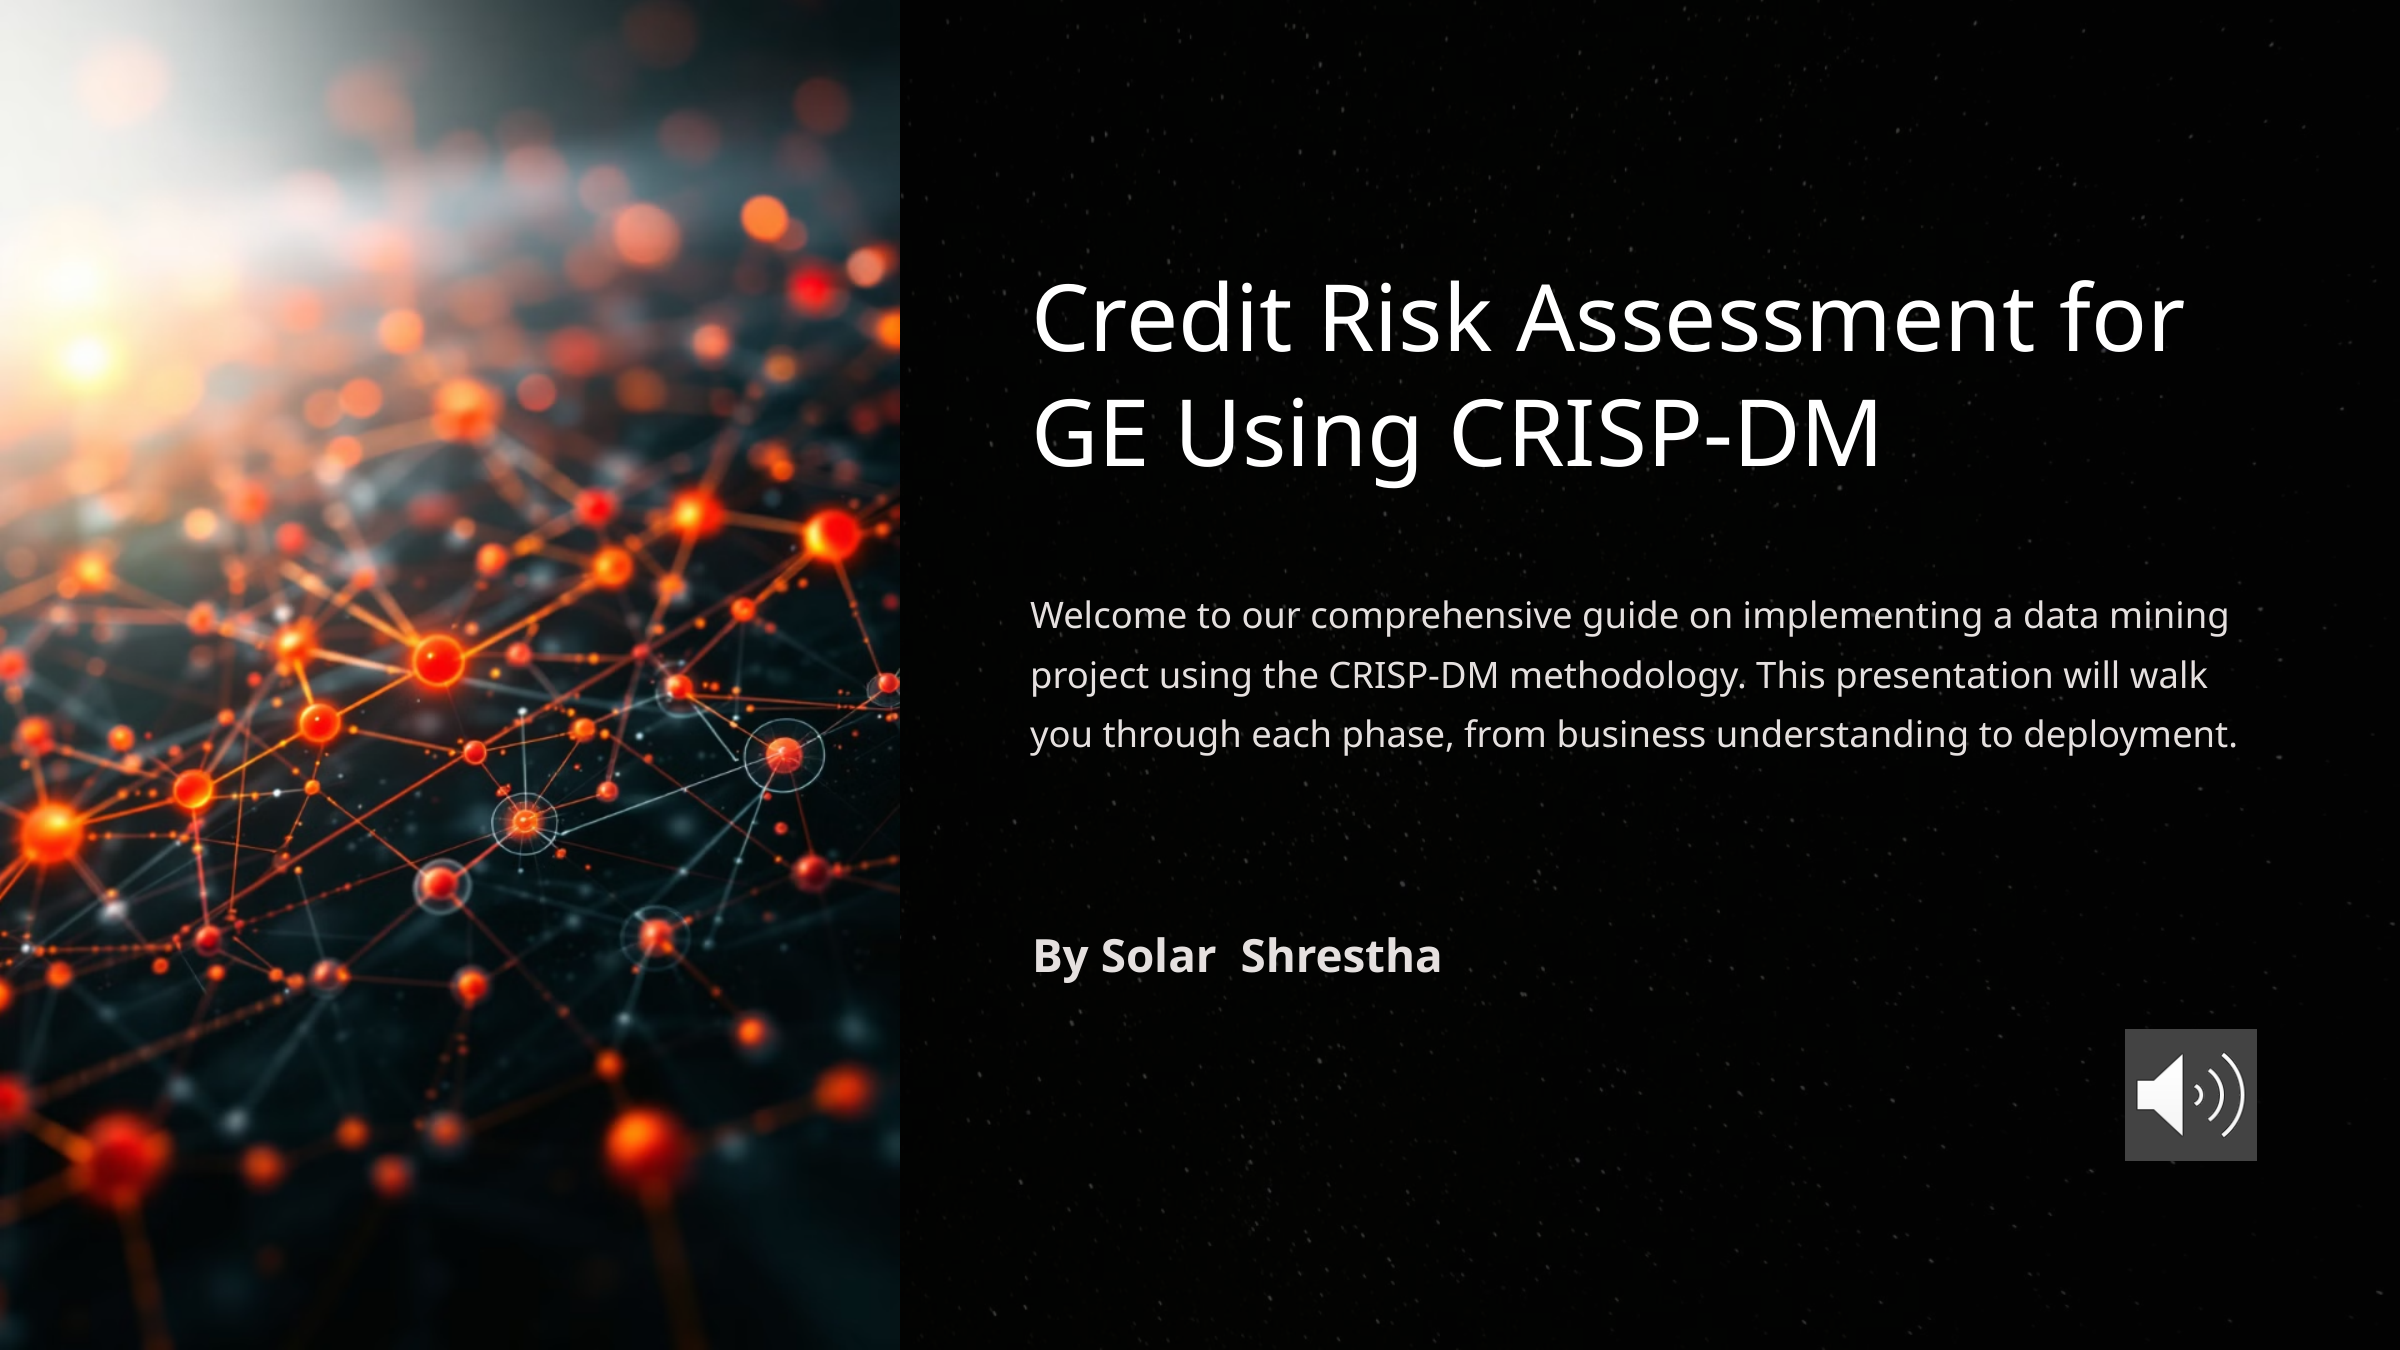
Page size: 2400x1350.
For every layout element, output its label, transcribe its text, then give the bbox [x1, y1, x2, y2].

text_box Credit Risk Assessment for GE Using CRISP-DM [1031, 254, 2271, 487]
picture [0, 0, 2400, 1350]
text_box Welcome to our comprehensive guide on implementing a data mining project using the CRISP-DM methodology. This presentation will walk you through each phase, from business understanding to deployment. [1030, 576, 2270, 954]
text_box By Solar Shrestha [1032, 917, 1513, 1066]
